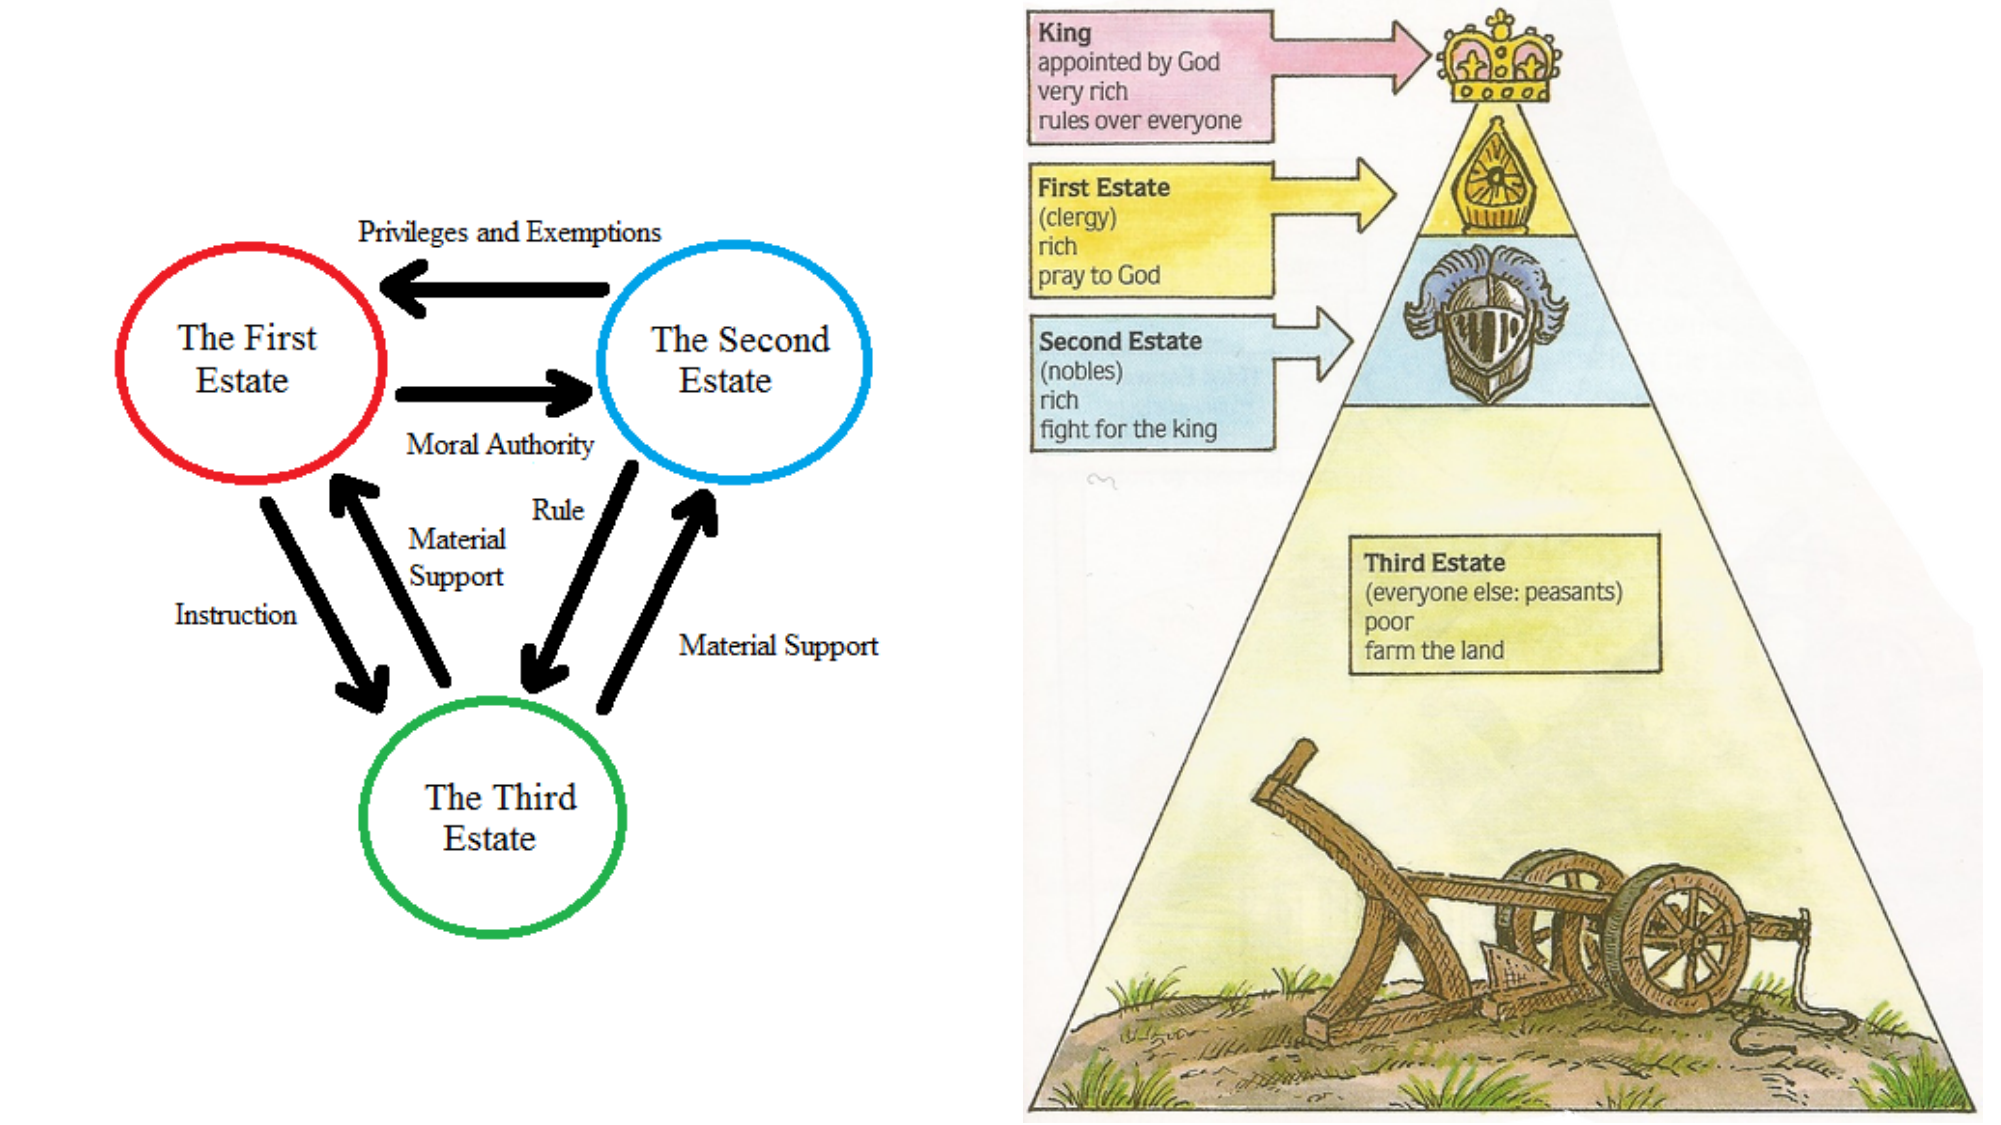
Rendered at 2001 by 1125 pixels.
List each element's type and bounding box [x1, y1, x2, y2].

picture [98, 188, 902, 959]
picture [1022, 0, 1983, 1123]
